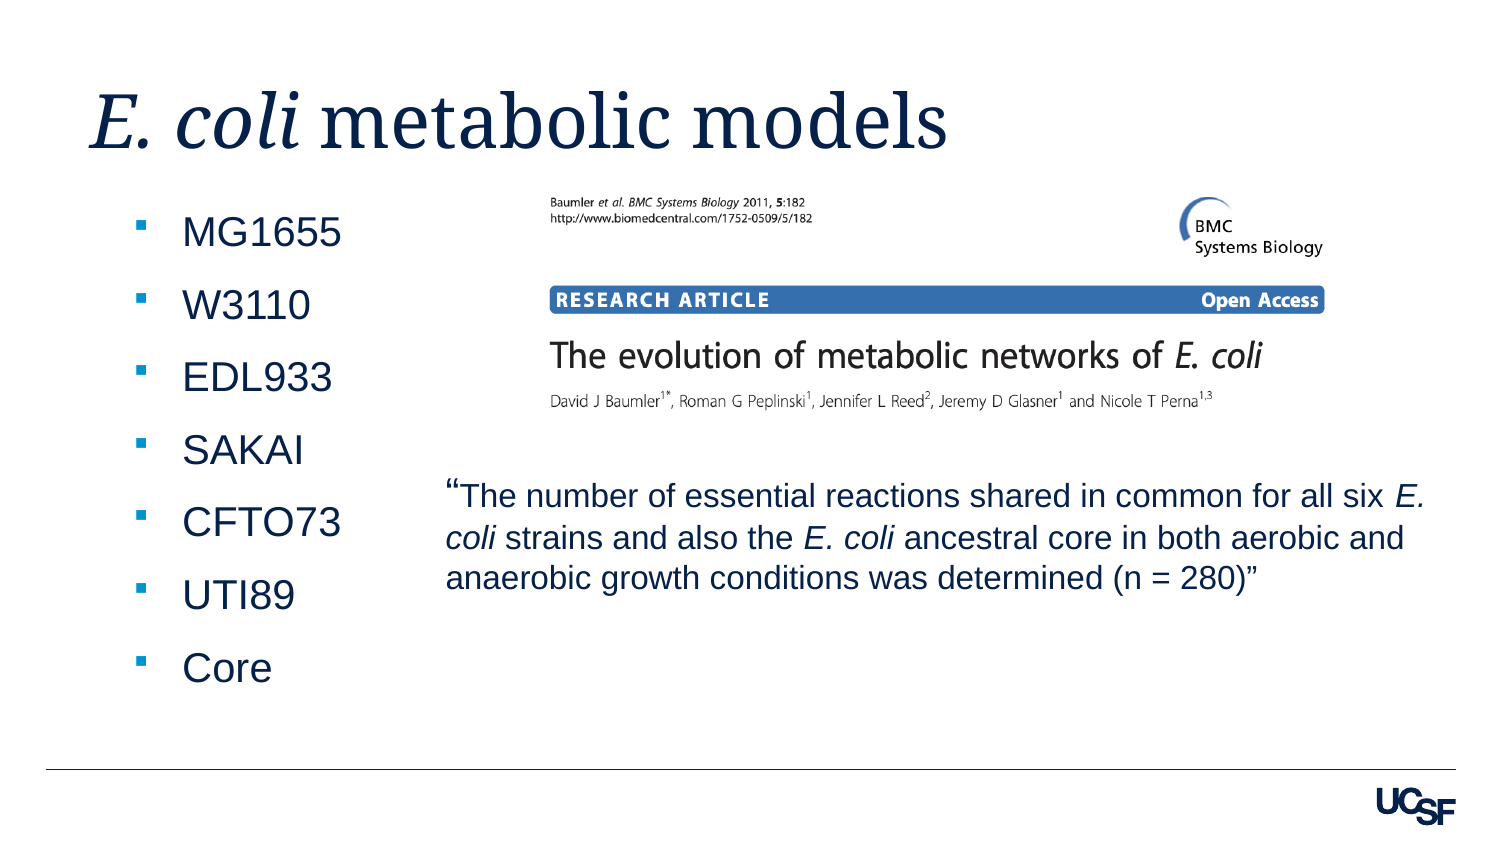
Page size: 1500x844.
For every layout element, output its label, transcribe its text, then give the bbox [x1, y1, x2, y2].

picture [539, 187, 1348, 435]
title E. coli metabolic models [75, 96, 1416, 172]
text_box “The number of essential reactions shared in common for all six E. coli strains and also the E. coli ancestral core in both aerobic and anaerobic growth conditions was determined (n = 280)” [445, 466, 1442, 597]
text_box MG1655 W3110 EDL933 SAKAI CFTO73 UTI89 Core [118, 187, 1372, 737]
